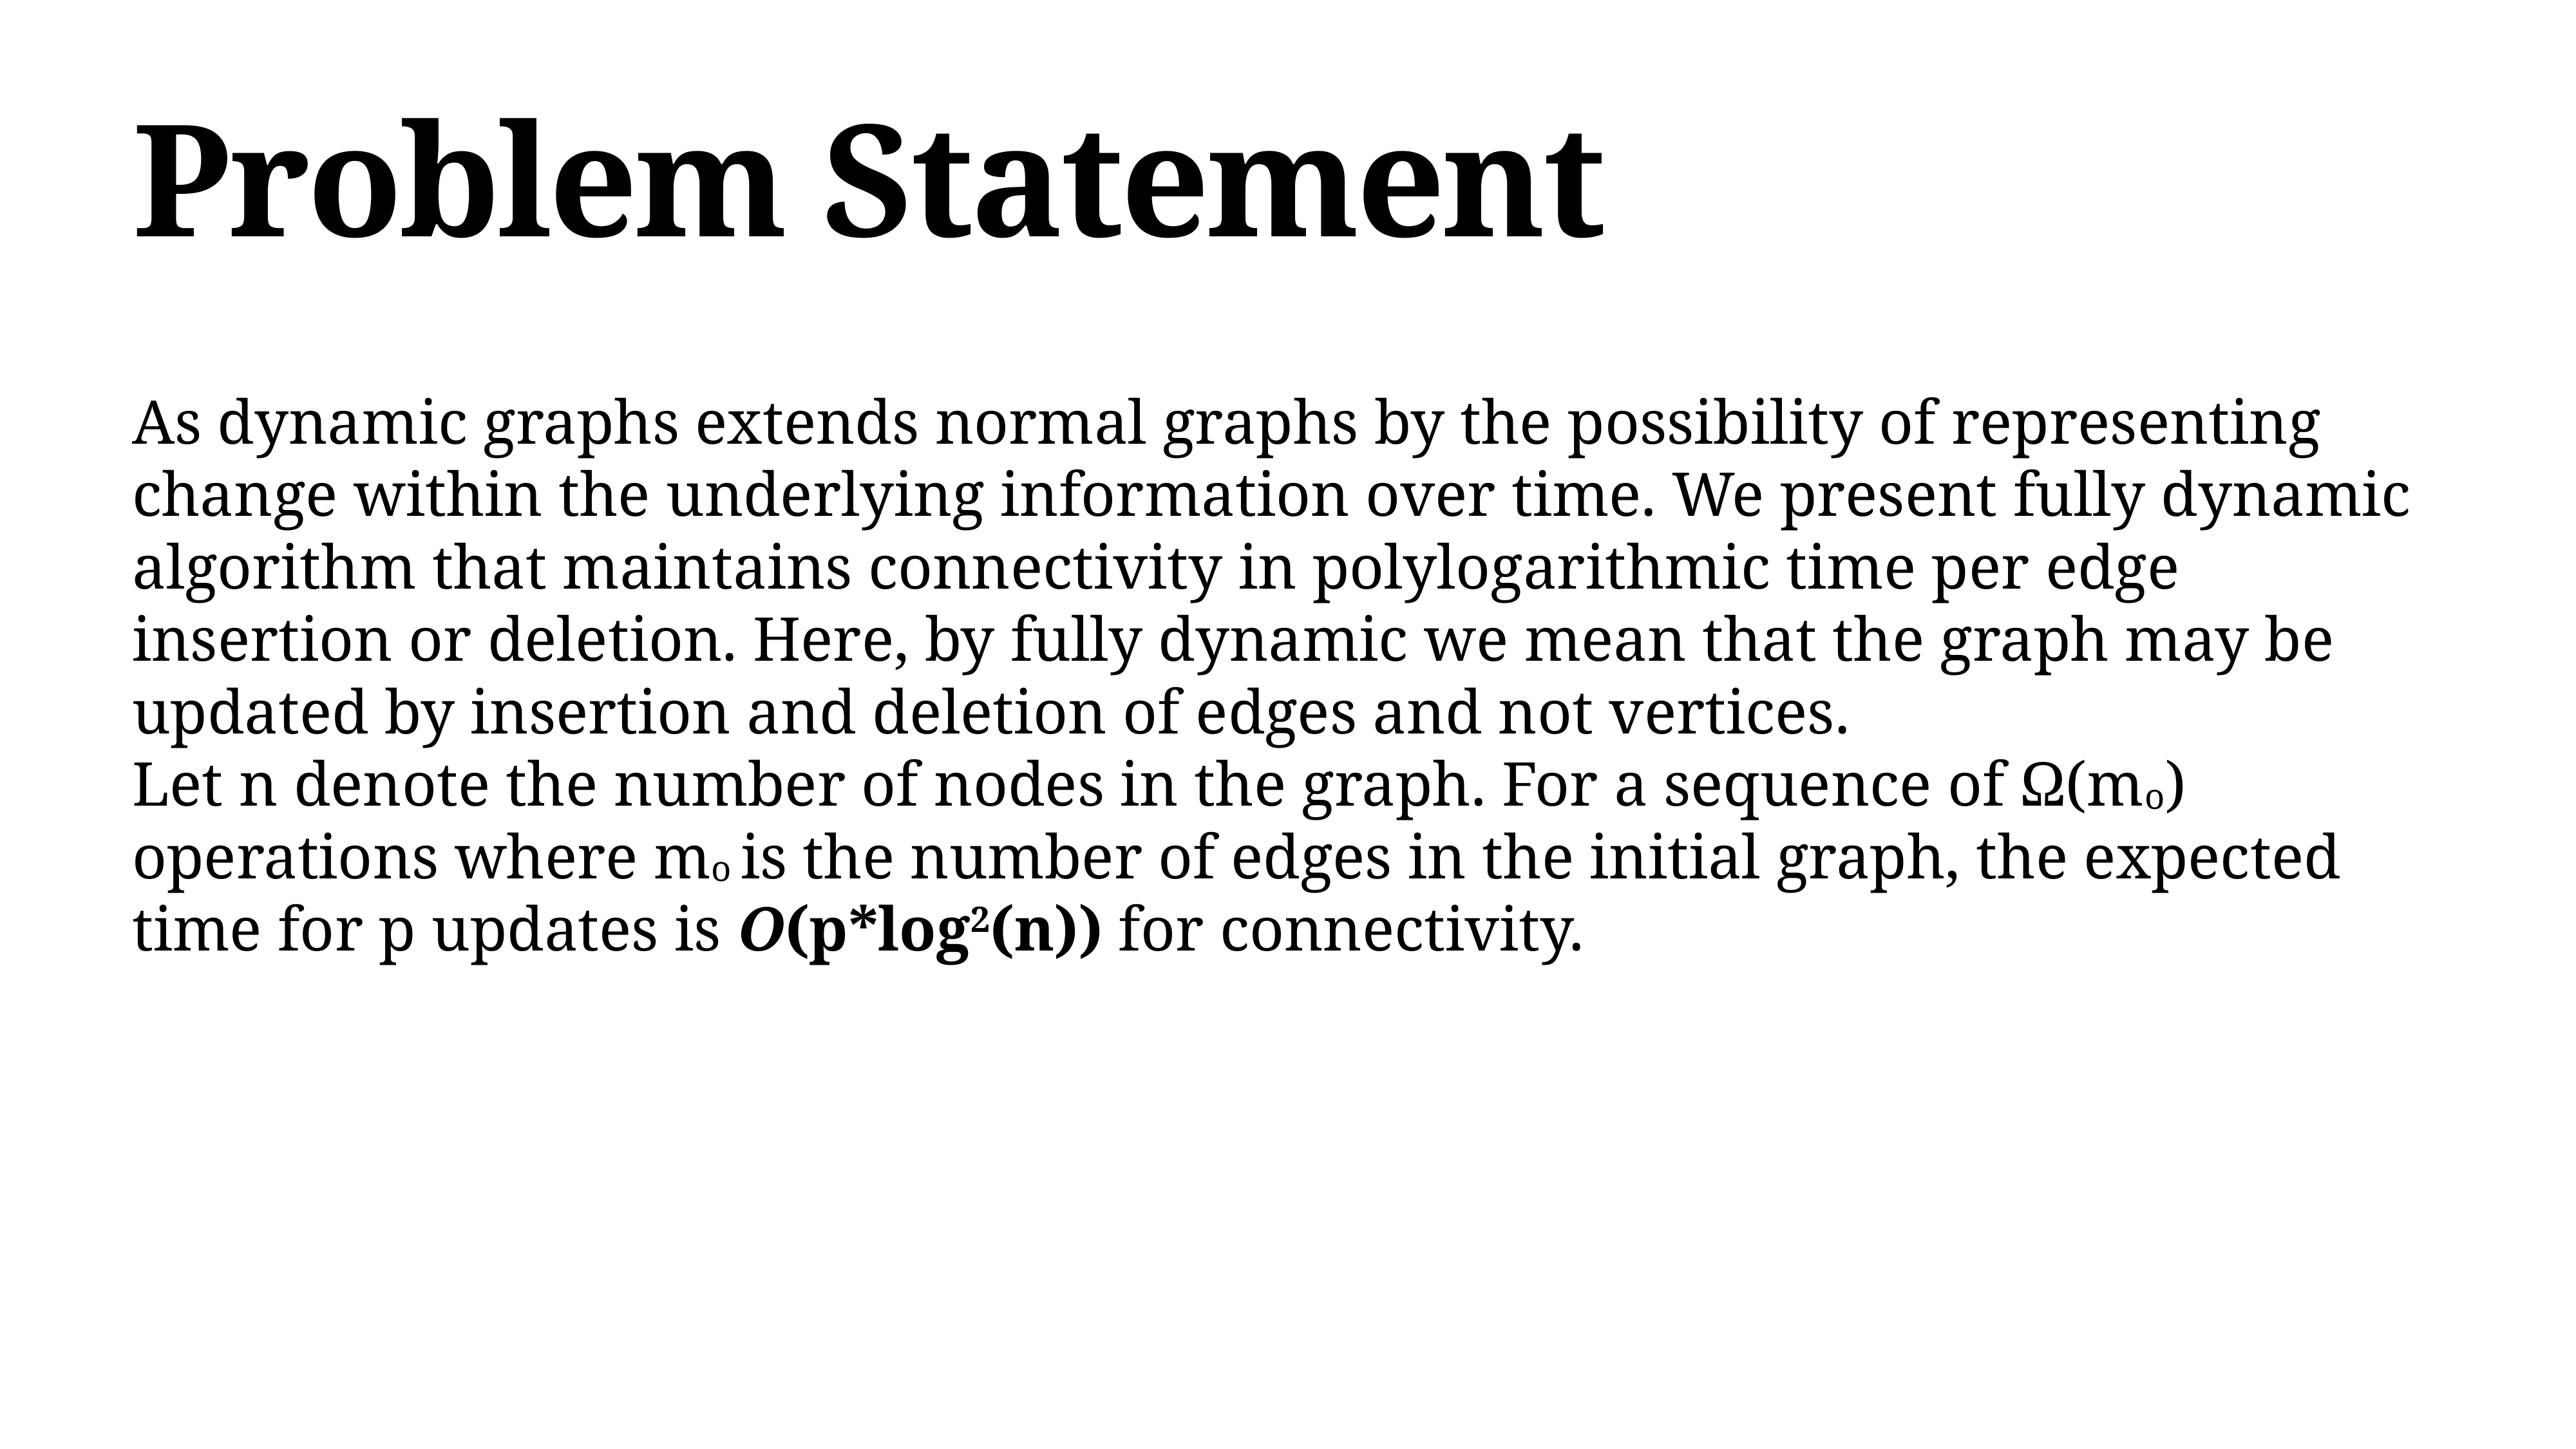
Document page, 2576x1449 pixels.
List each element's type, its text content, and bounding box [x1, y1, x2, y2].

subtitle As dynamic graphs extends normal graphs by the possibility of representing change within the underlying information over time. We present fully dynamic algorithm that maintains connectivity in polylogarithmic time per edge insertion or deletion. Here, by fully dynamic we mean that the graph may be updated by insertion and deletion of edges and not vertices. Let n denote the number of nodes in the graph. For a sequence of Ω(mo) operations where mo is the number of edges in the initial graph, the expected time for p updates is O(p*log2(n)) for connectivity. [126, 377, 2448, 1259]
title Problem Statement [127, 84, 2449, 272]
